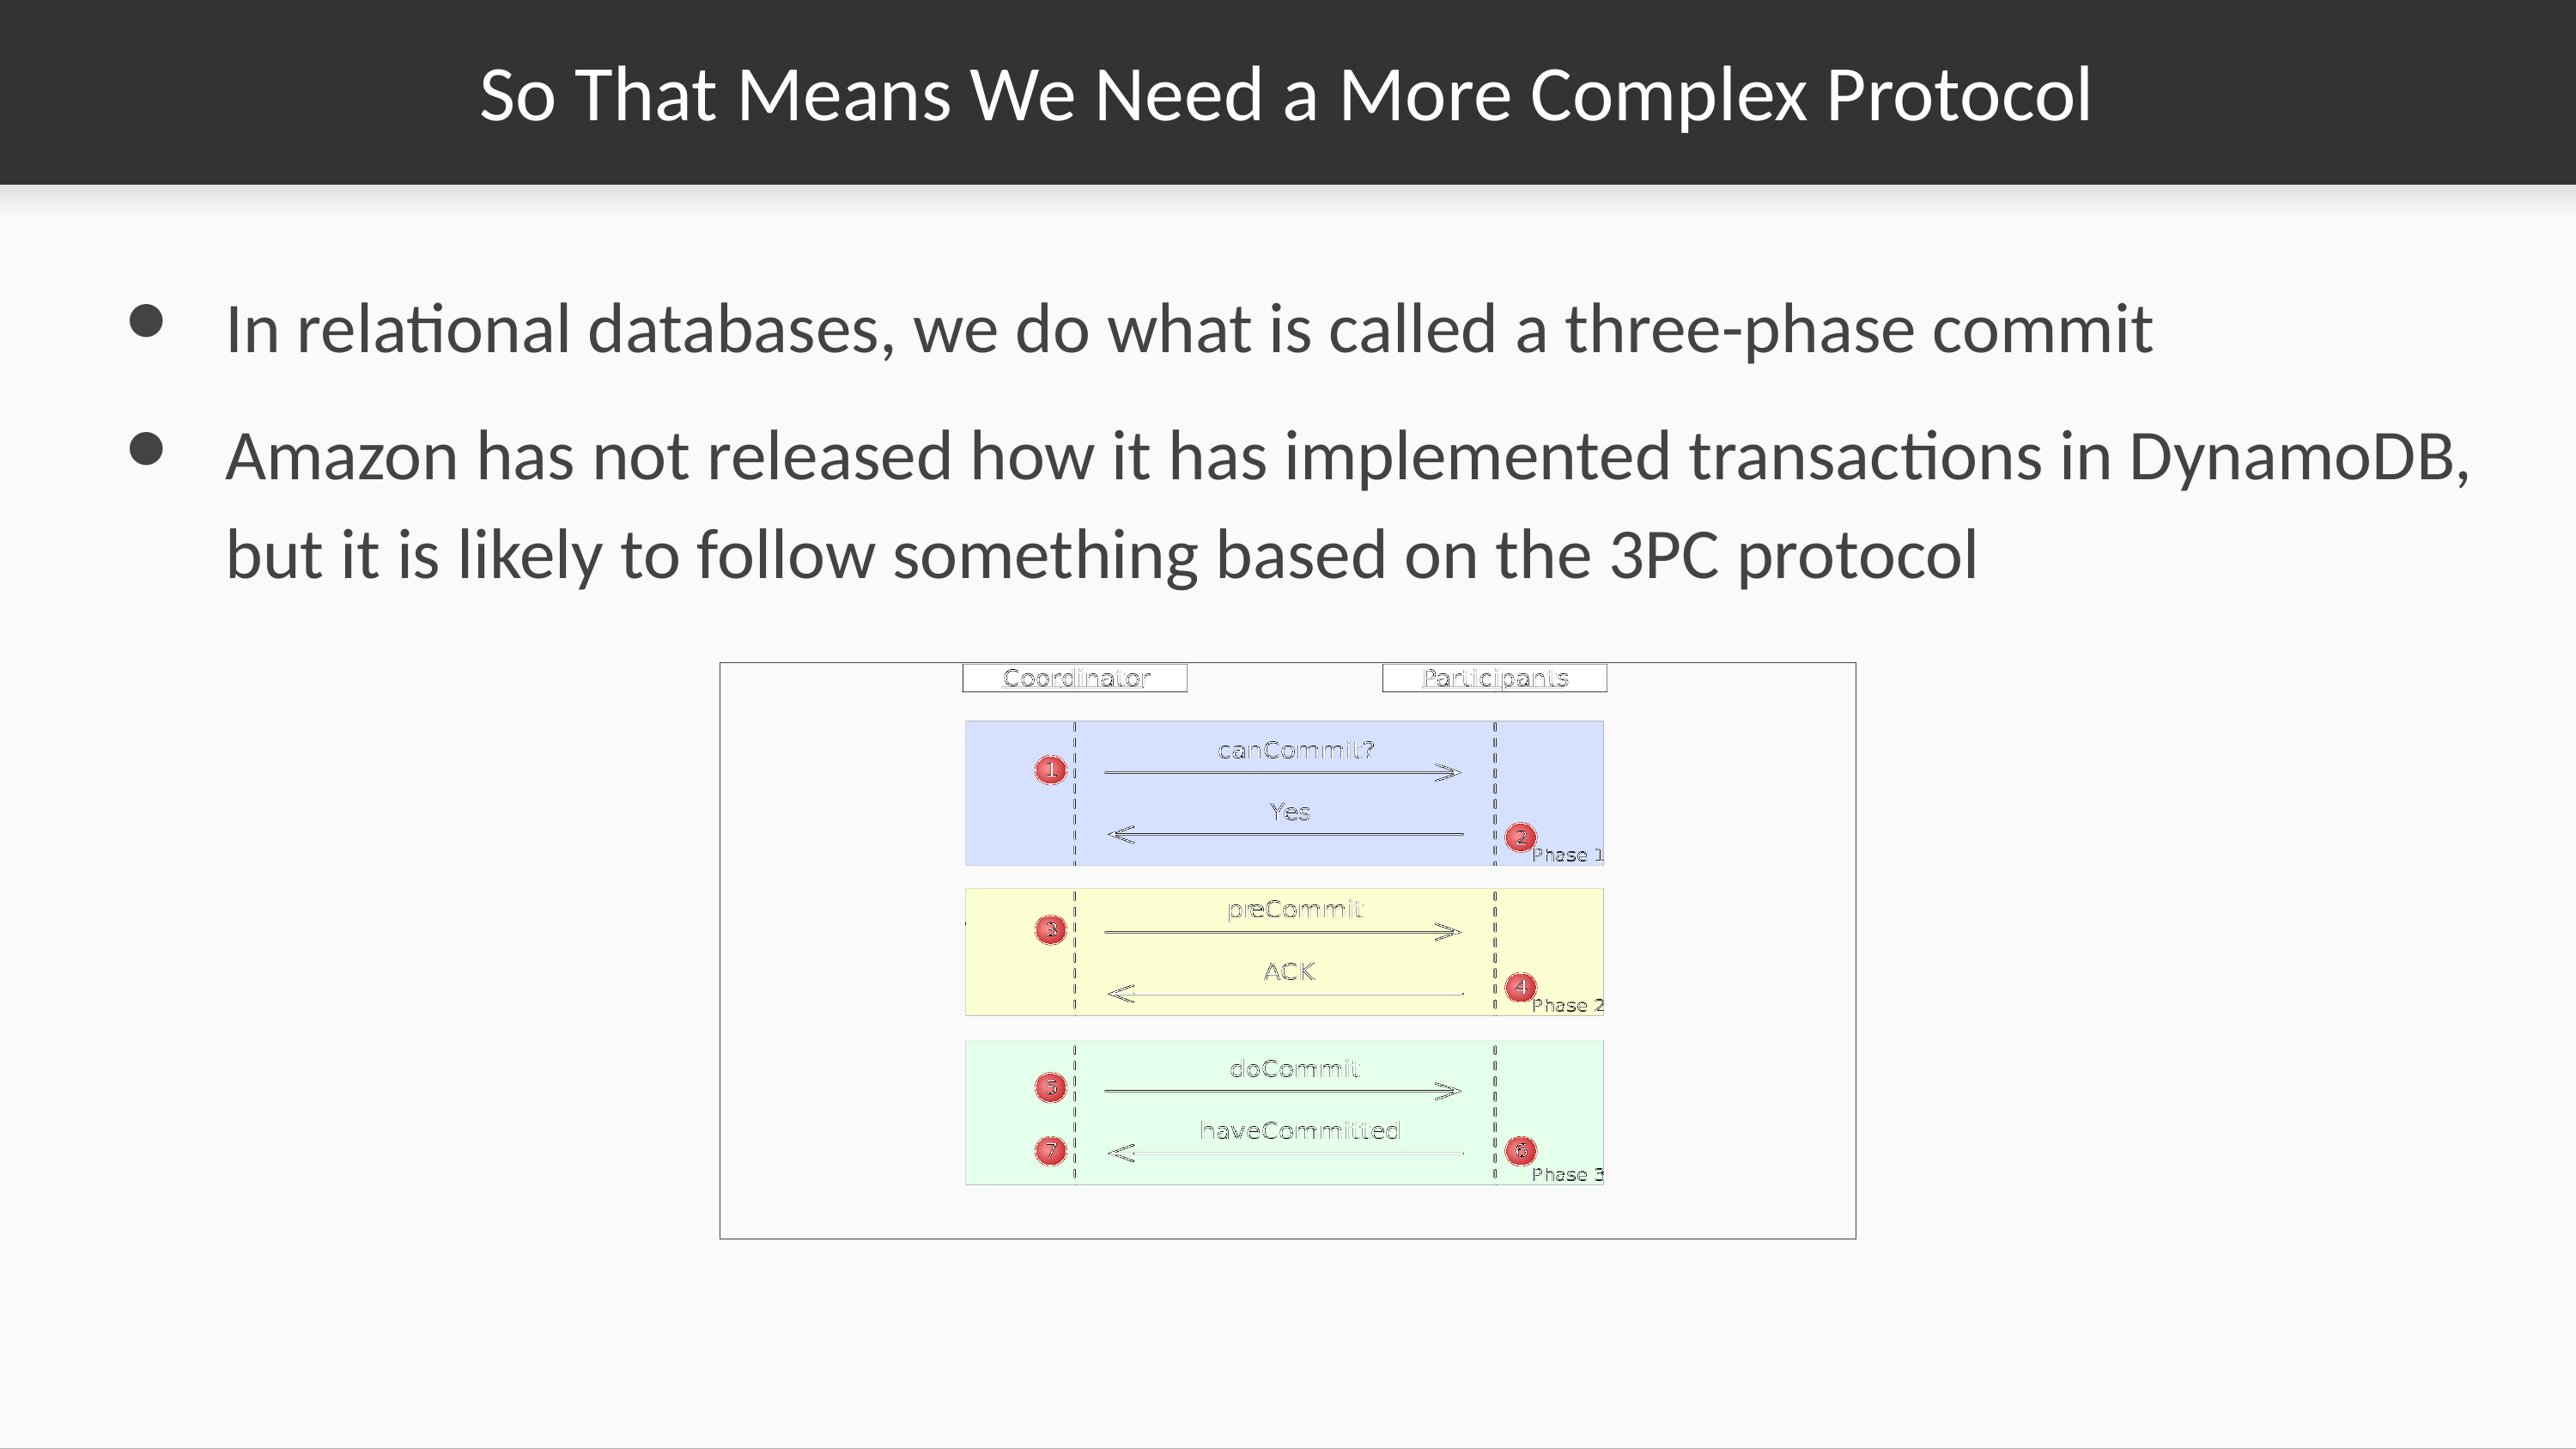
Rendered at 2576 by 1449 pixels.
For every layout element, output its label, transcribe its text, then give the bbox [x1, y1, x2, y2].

title So That Means We Need a More Complex Protocol [28, 4, 2547, 174]
text_box In relational databases, we do what is called a three-phase commit Amazon has not released how it has implemented transactions in DynamoDB, but it is likely to follow something based on the 3PC protocol [70, 241, 2568, 1396]
picture [720, 661, 1856, 1240]
